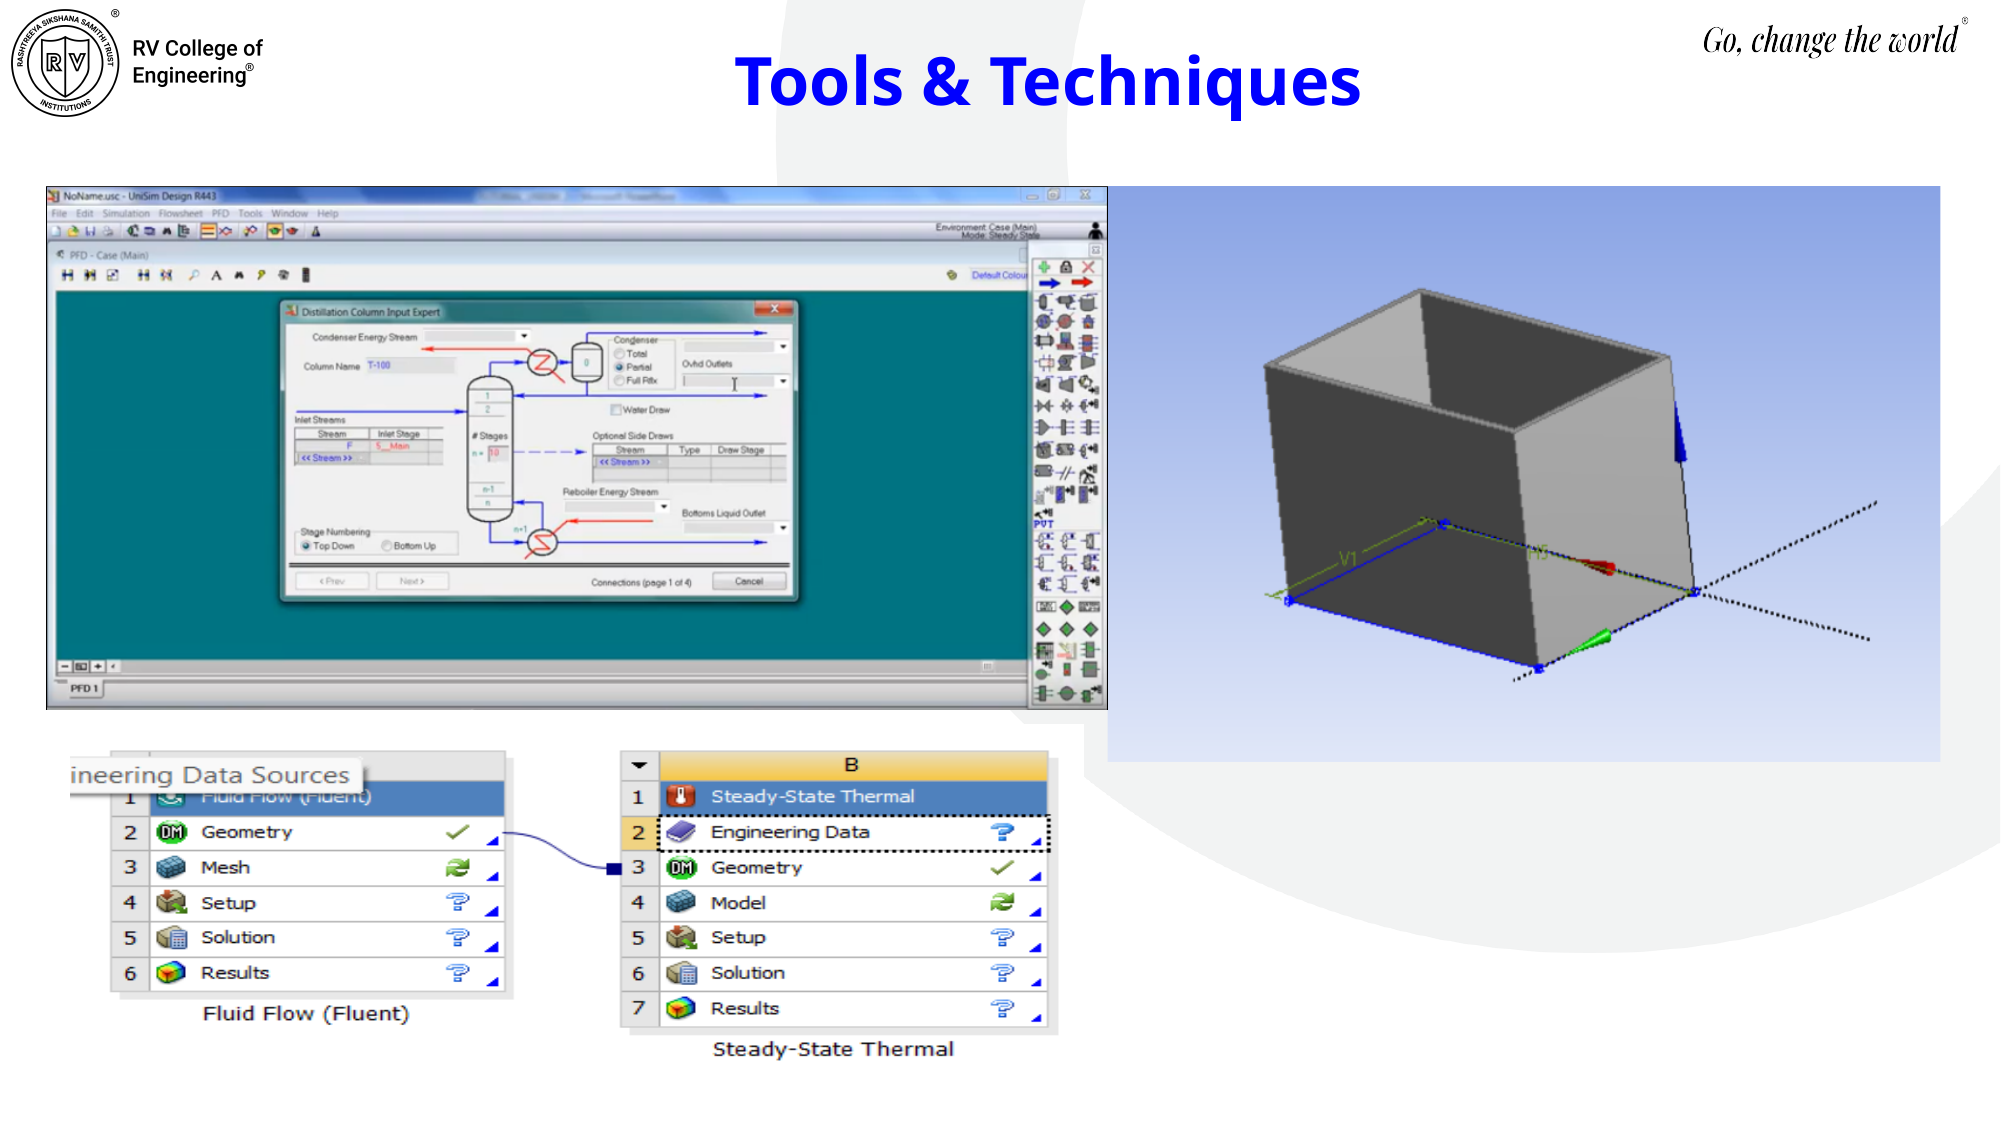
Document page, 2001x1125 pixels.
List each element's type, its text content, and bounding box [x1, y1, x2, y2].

picture [0, 0, 2001, 1125]
title Tools & Techniques [420, 31, 1695, 184]
